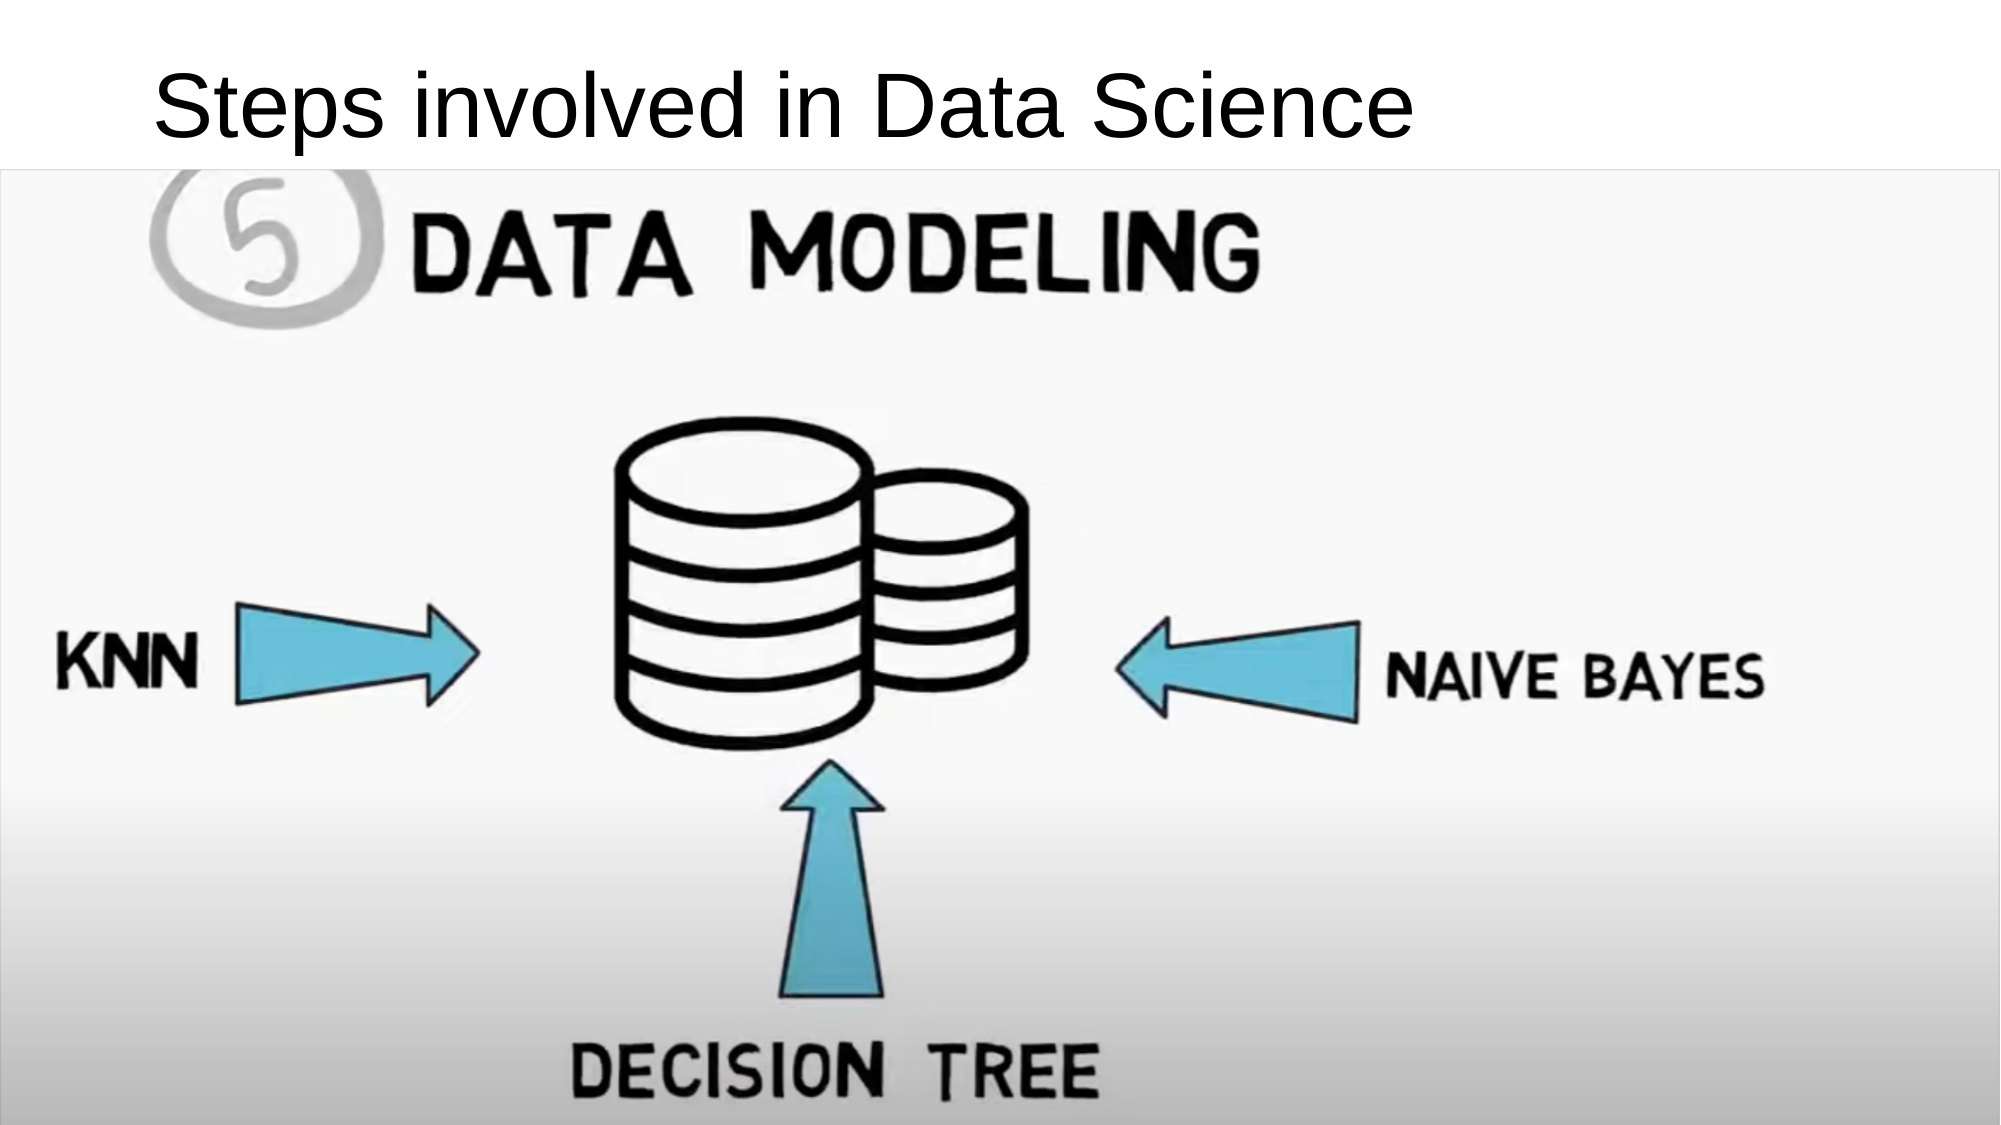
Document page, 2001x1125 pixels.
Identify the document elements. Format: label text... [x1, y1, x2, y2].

title Steps involved in Data Science [137, 0, 1863, 166]
picture [0, 169, 2000, 1125]
